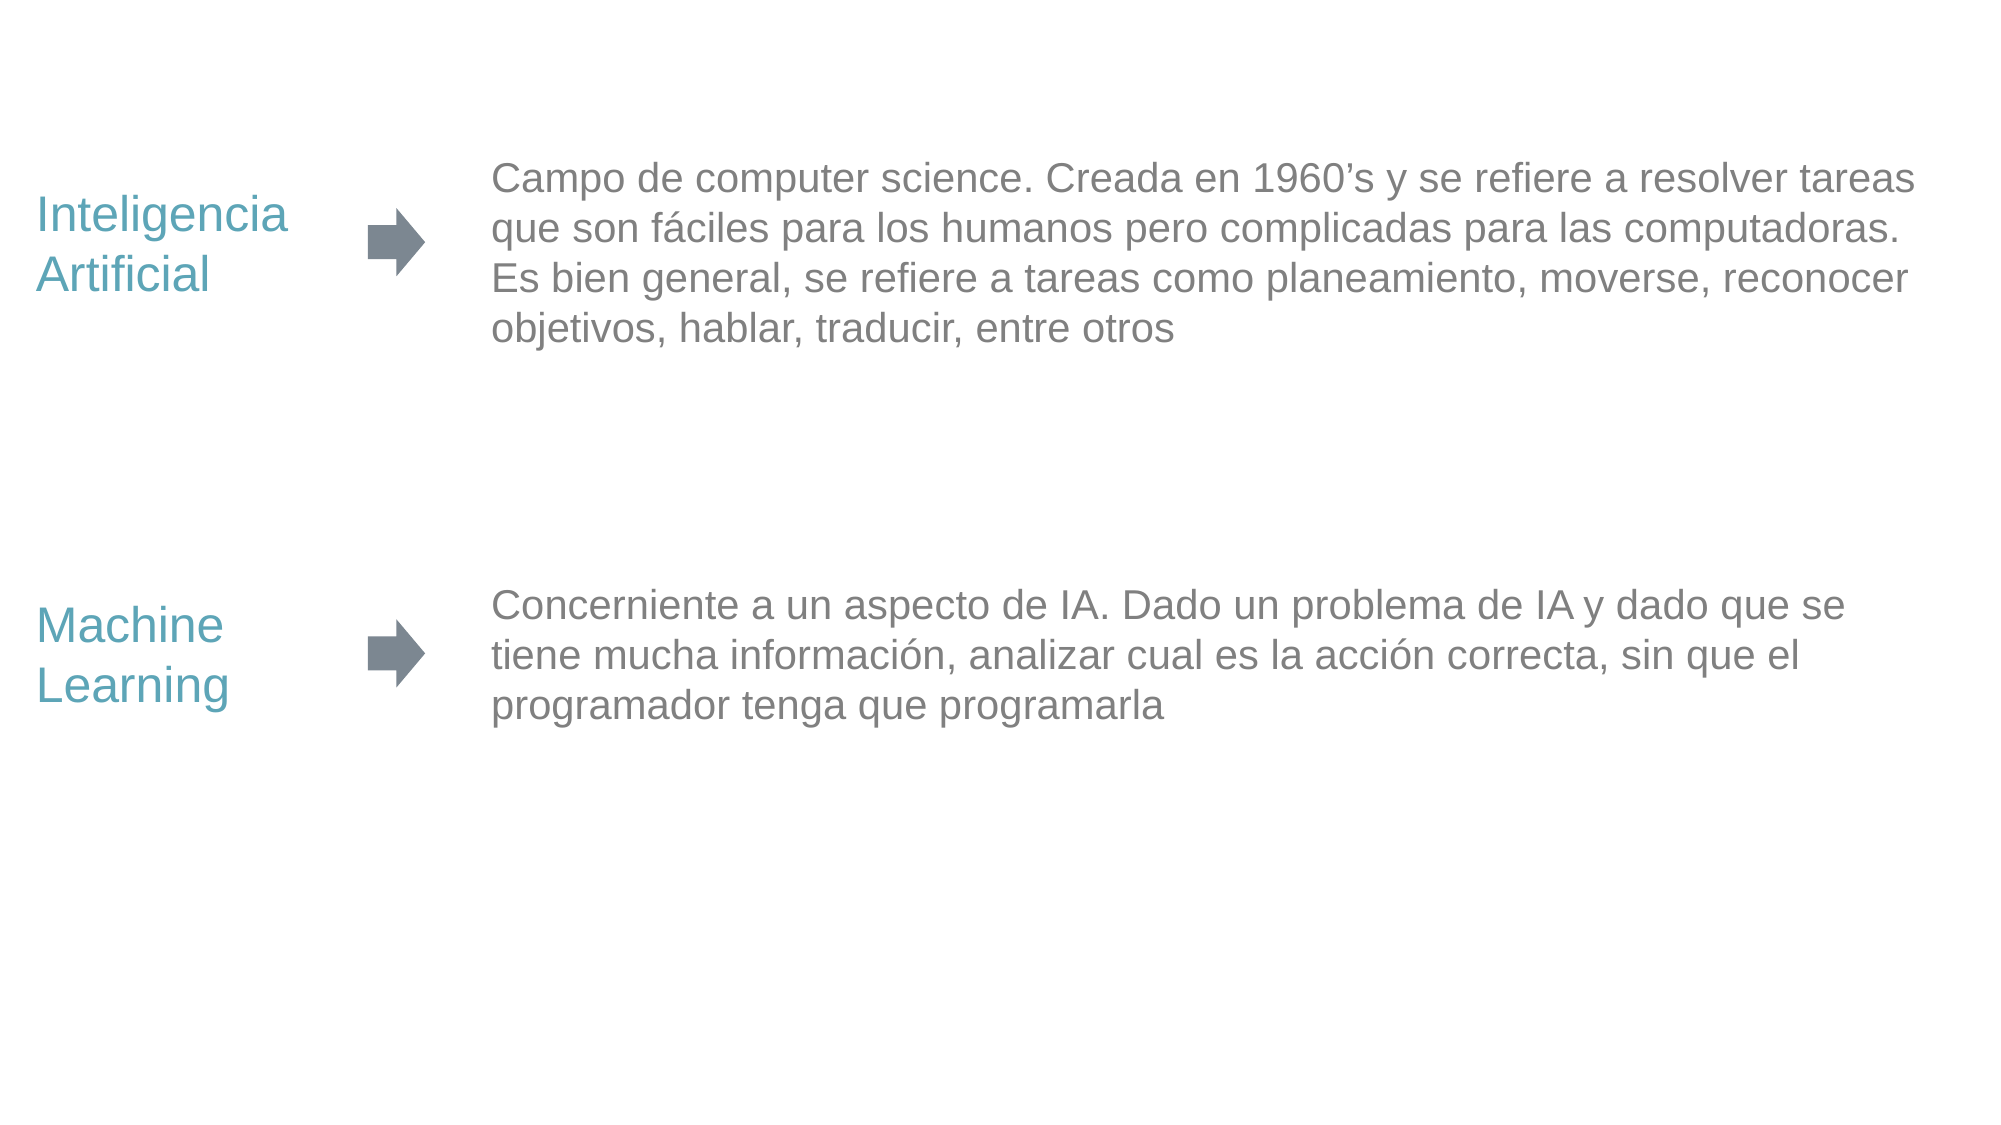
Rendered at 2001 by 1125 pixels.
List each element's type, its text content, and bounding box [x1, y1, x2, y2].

text_box [366, 205, 427, 280]
text_box [366, 616, 427, 691]
text_box Machine Learning [21, 585, 267, 720]
text_box Inteligencia Artificial [21, 174, 317, 309]
text_box Campo de computer science. Creada en 1960’s y se refiere a resolver tareas que son fáciles para los humanos pero complicadas para las computadoras. Es bien general, se refiere a tareas como planeamiento, moverse, reconocer objetivos, hablar, traducir, entre otros [476, 143, 1952, 359]
text_box Concerniente a un aspecto de IA. Dado un problema de IA y dado que se tiene mucha información, analizar cual es la acción correcta, sin que el programador tenga que programarla [476, 570, 1952, 735]
